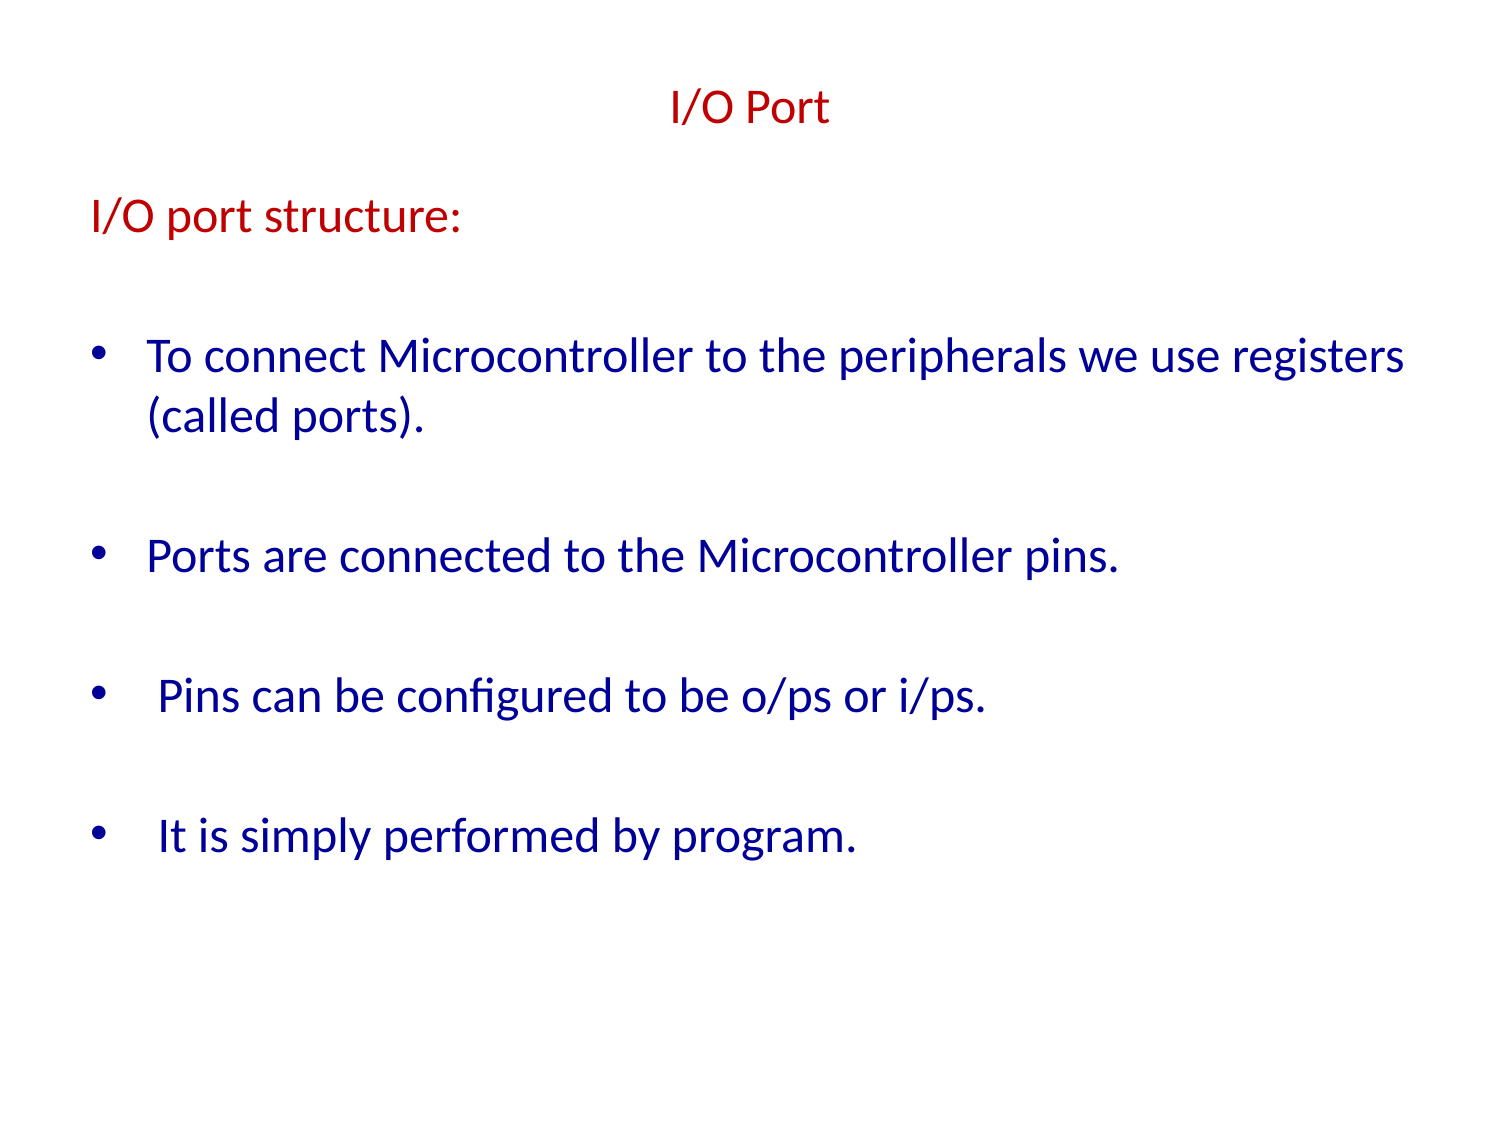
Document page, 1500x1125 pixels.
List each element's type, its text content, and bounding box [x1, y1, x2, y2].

list I/O port structure: To connect Microcontroller to the peripherals we use registers (called ports). Ports are connected to the Microcontroller pins. Pins can be configured to be o/ps or i/ps. It is simply performed by program. [75, 174, 1425, 1050]
title I/O Port [75, 45, 1425, 163]
